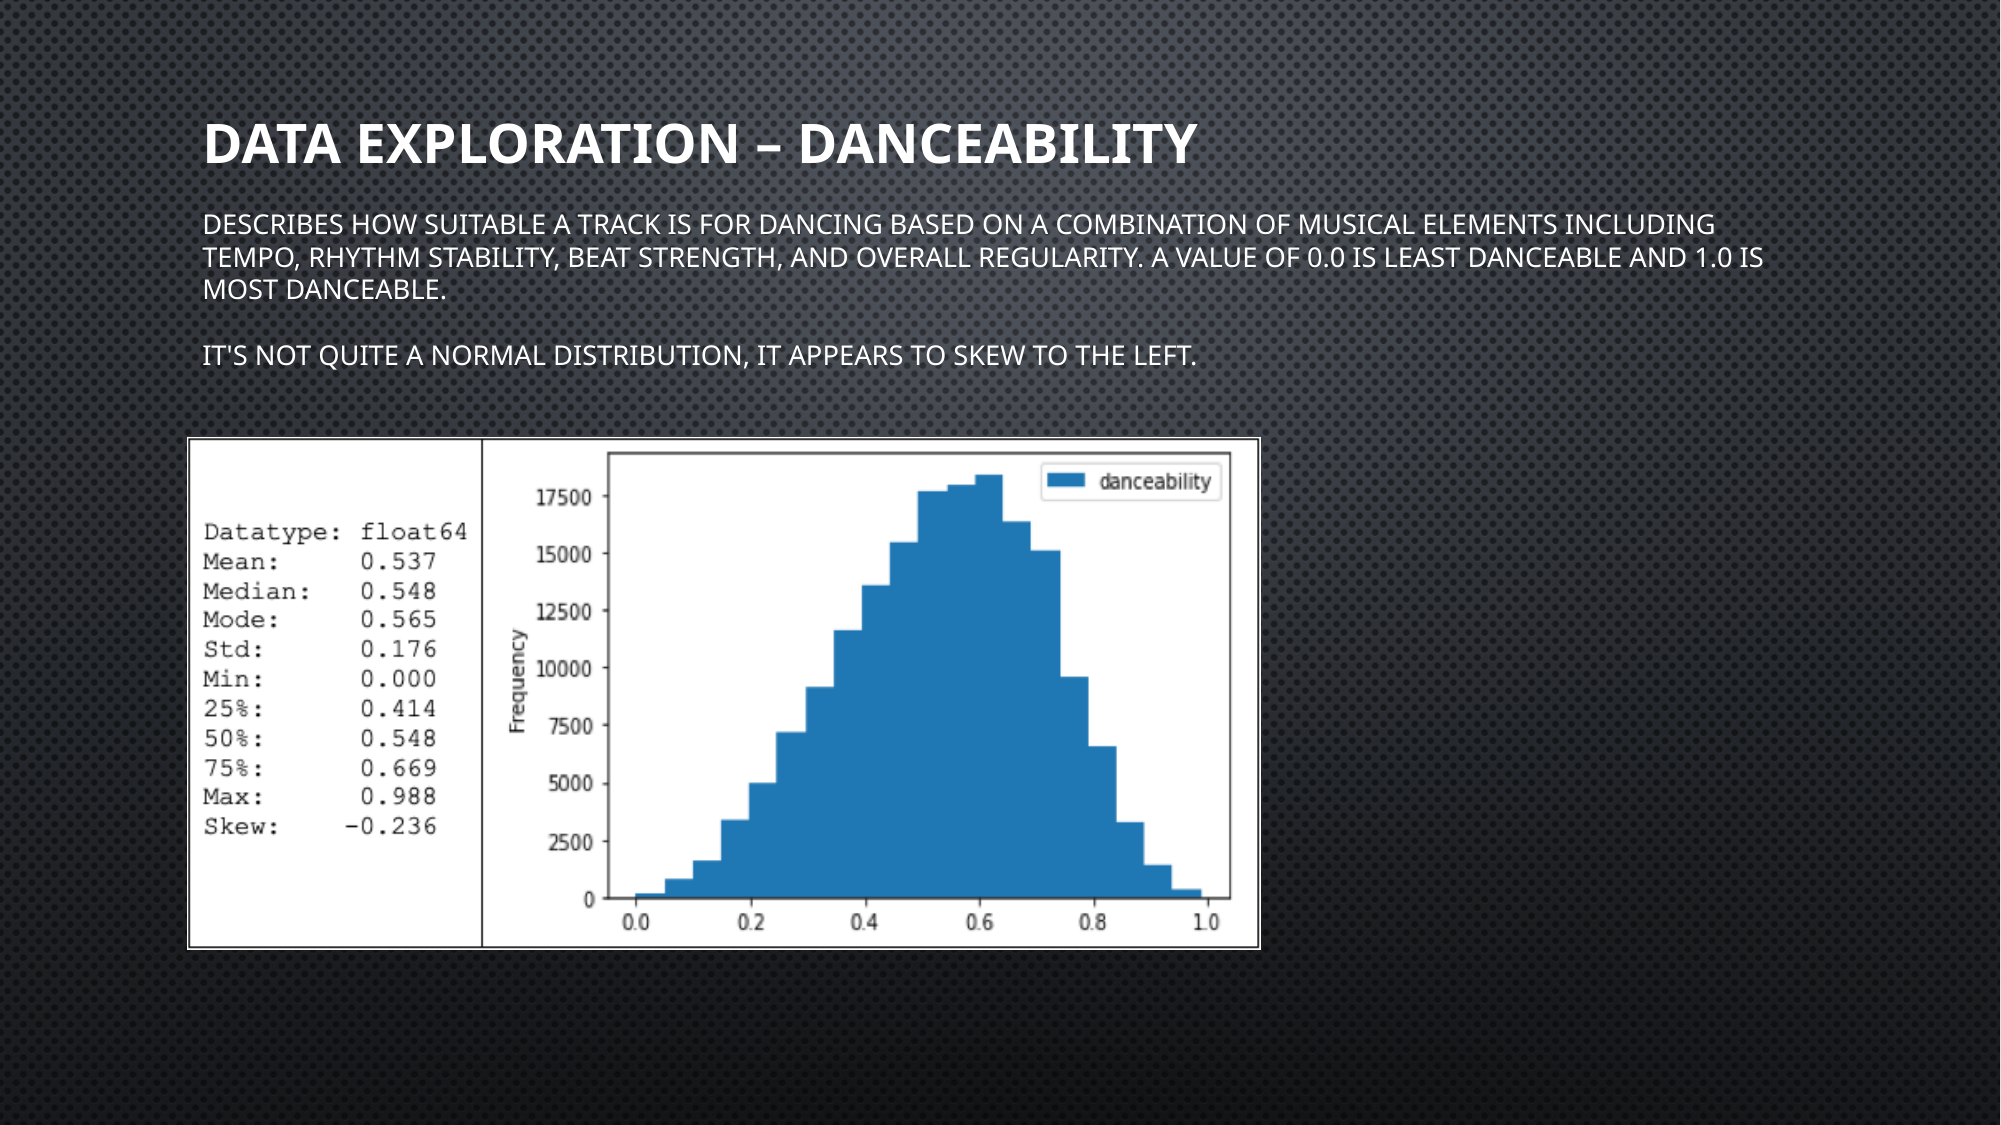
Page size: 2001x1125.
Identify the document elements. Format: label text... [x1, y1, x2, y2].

title Data Exploration – Danceability Describes how suitable a track is for dancing based on a combination of musical elements including tempo, rhythm stability, beat strength, and overall regularity. A value of 0.0 is least danceable and 1.0 is most danceable. It's not quite a normal distribution, it appears to skew to the left. [187, 99, 1813, 413]
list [186, 437, 1261, 951]
